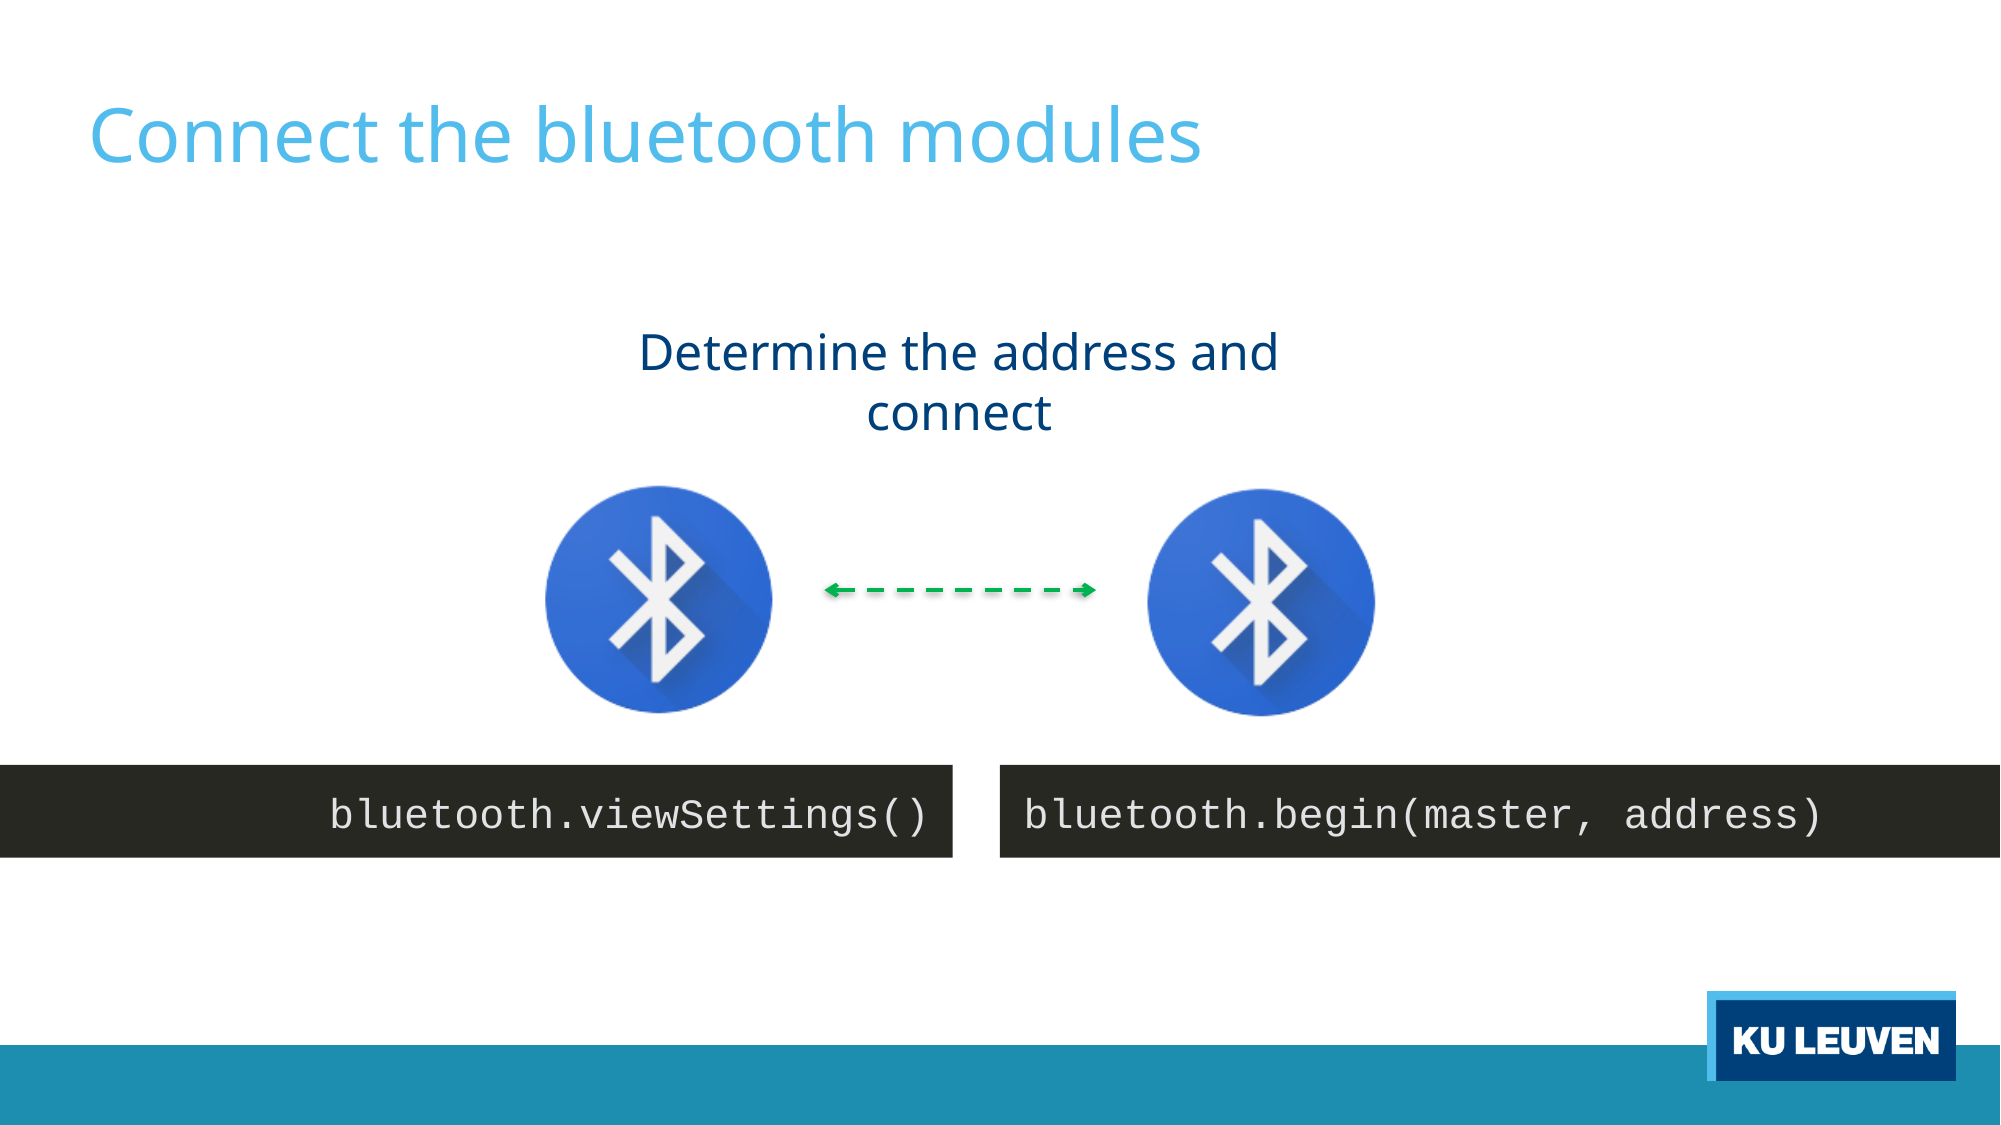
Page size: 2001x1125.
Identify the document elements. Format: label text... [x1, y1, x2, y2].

text_box Determine the address and connect [551, 313, 1368, 448]
picture [1707, 991, 1956, 1081]
picture [420, 411, 894, 756]
title Connect the bluetooth modules [88, 29, 1956, 178]
text_box [998, 763, 2000, 860]
text_box bluetooth.viewSettings() [160, 764, 930, 858]
text_box [0, 763, 955, 860]
picture [1023, 414, 1497, 759]
text_box bluetooth.begin(master, address) [1023, 764, 2000, 858]
